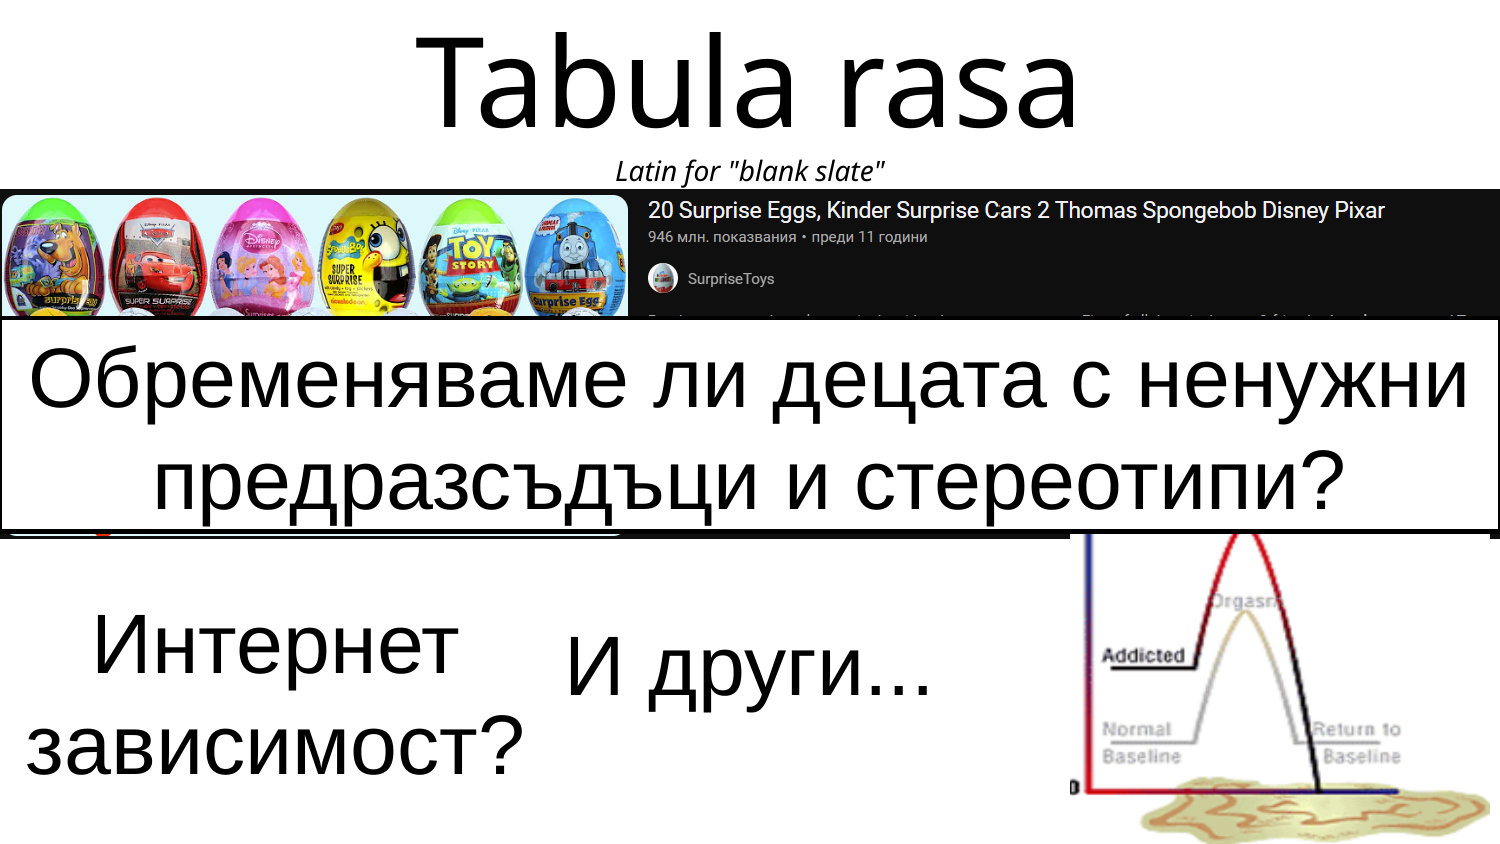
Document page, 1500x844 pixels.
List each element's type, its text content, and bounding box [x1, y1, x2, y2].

text_box Интернет зависимост? [0, 583, 722, 797]
text_box И други... [553, 605, 947, 719]
title Tabula rasa Latin for "blank slate" [75, 67, 1425, 122]
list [0, 188, 1500, 539]
picture [1070, 467, 1490, 844]
